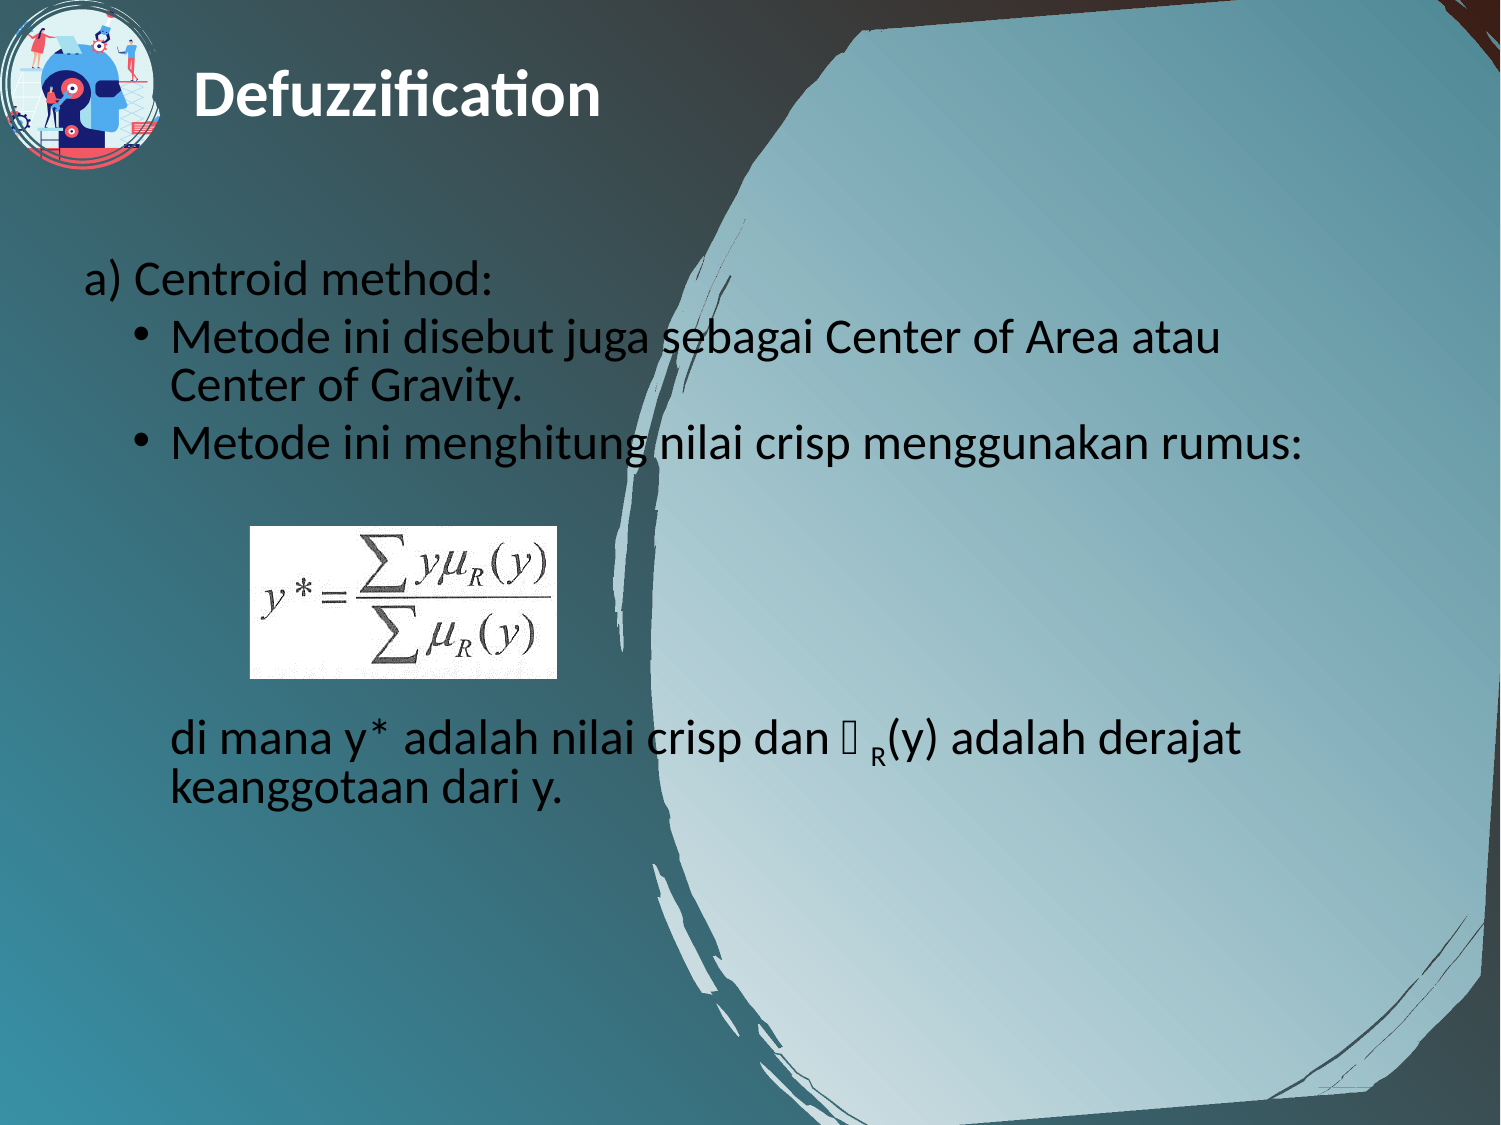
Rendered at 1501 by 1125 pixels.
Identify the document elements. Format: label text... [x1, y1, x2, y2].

title Defuzzification [193, 31, 1501, 130]
picture [249, 526, 557, 679]
picture [0, 0, 161, 170]
text_box a) Centroid method: Metode ini disebut juga sebagai Center of Area atau Center of Gravity. Metode ini menghitung nilai crisp menggunakan rumus: di mana y* adalah nilai crisp dan R(y) adalah derajat keanggotaan dari y. [50, 249, 1379, 813]
